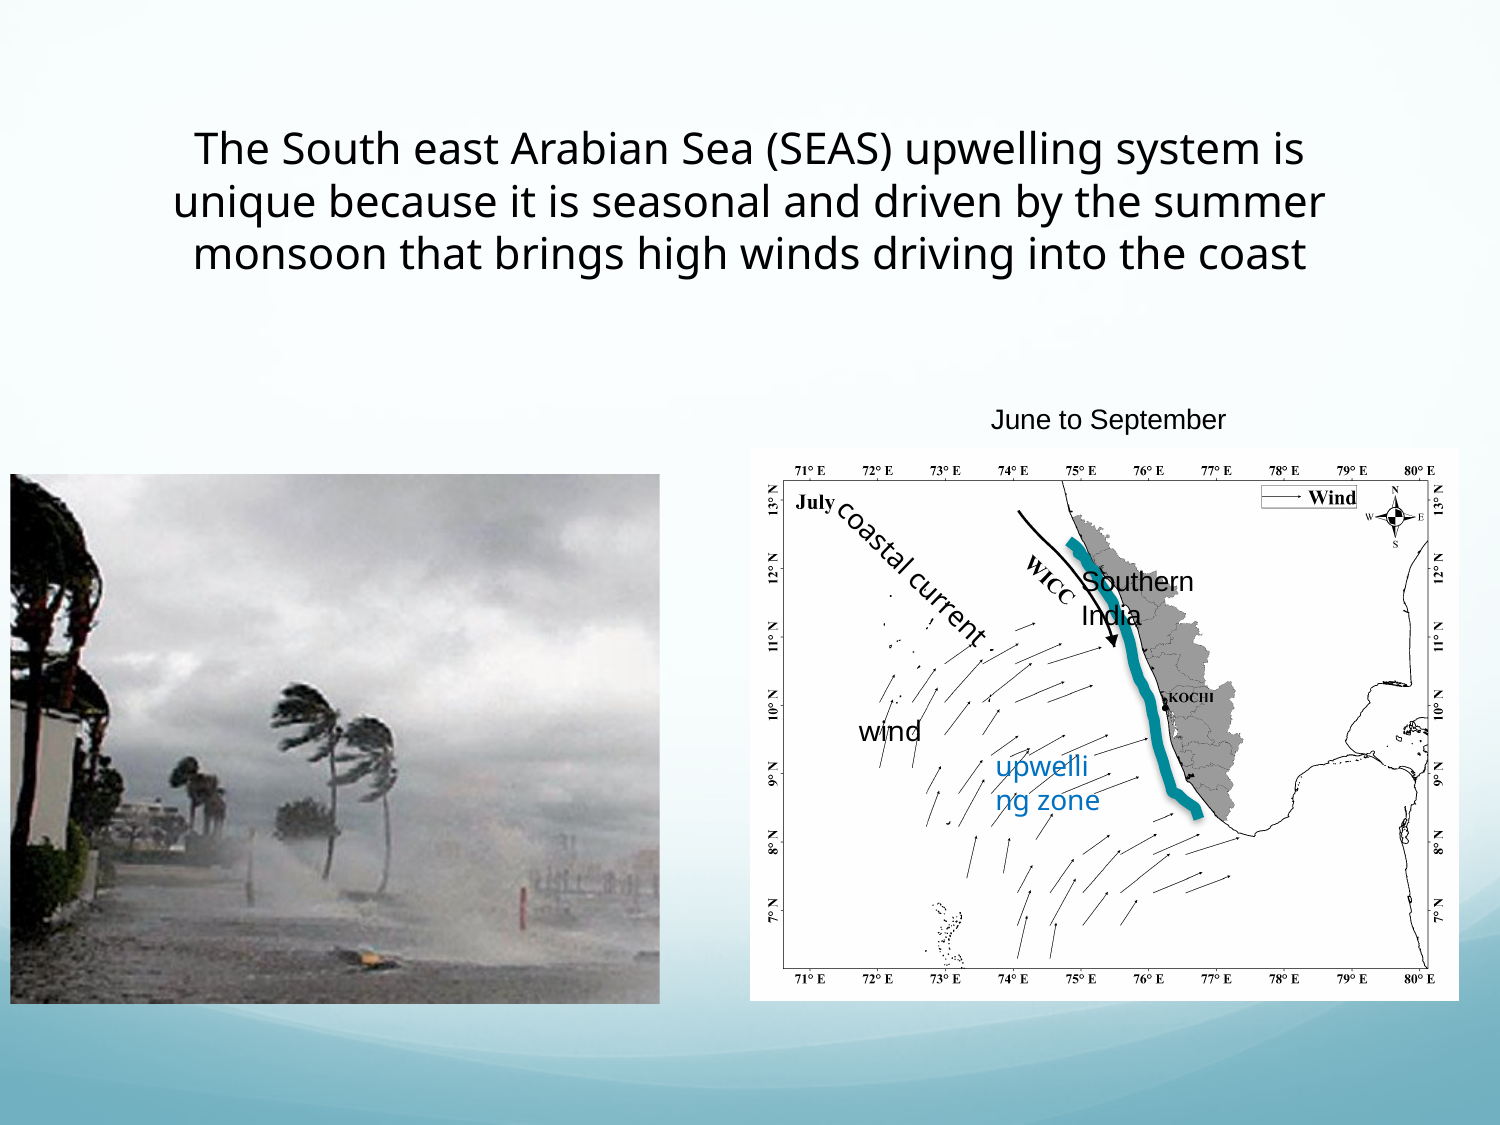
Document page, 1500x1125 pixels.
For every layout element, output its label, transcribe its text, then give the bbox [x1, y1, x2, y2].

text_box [749, 393, 1460, 1002]
picture [9, 474, 661, 1004]
text_box The South east Arabian Sea (SEAS) upwelling system is unique because it is seasonal and driven by the summer monsoon that brings high winds driving into the coast [106, 113, 1394, 286]
